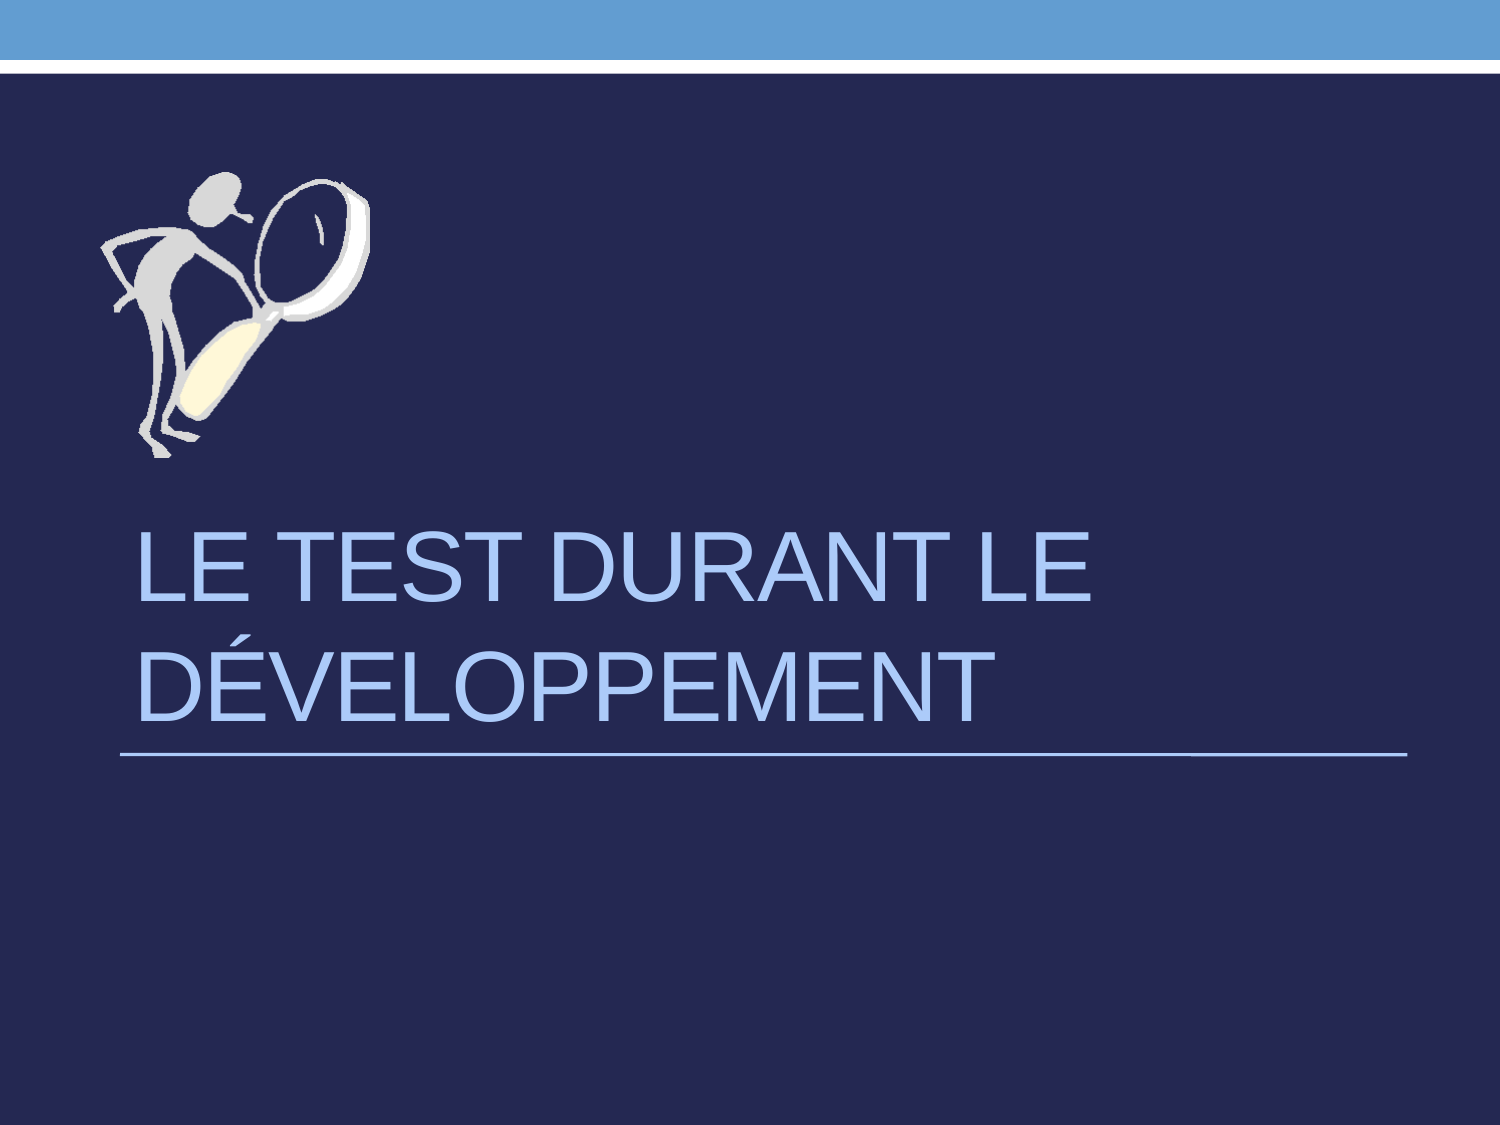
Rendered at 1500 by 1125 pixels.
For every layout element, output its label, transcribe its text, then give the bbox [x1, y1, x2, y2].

picture [100, 172, 370, 458]
title Le test durant le développement [118, 387, 1394, 749]
